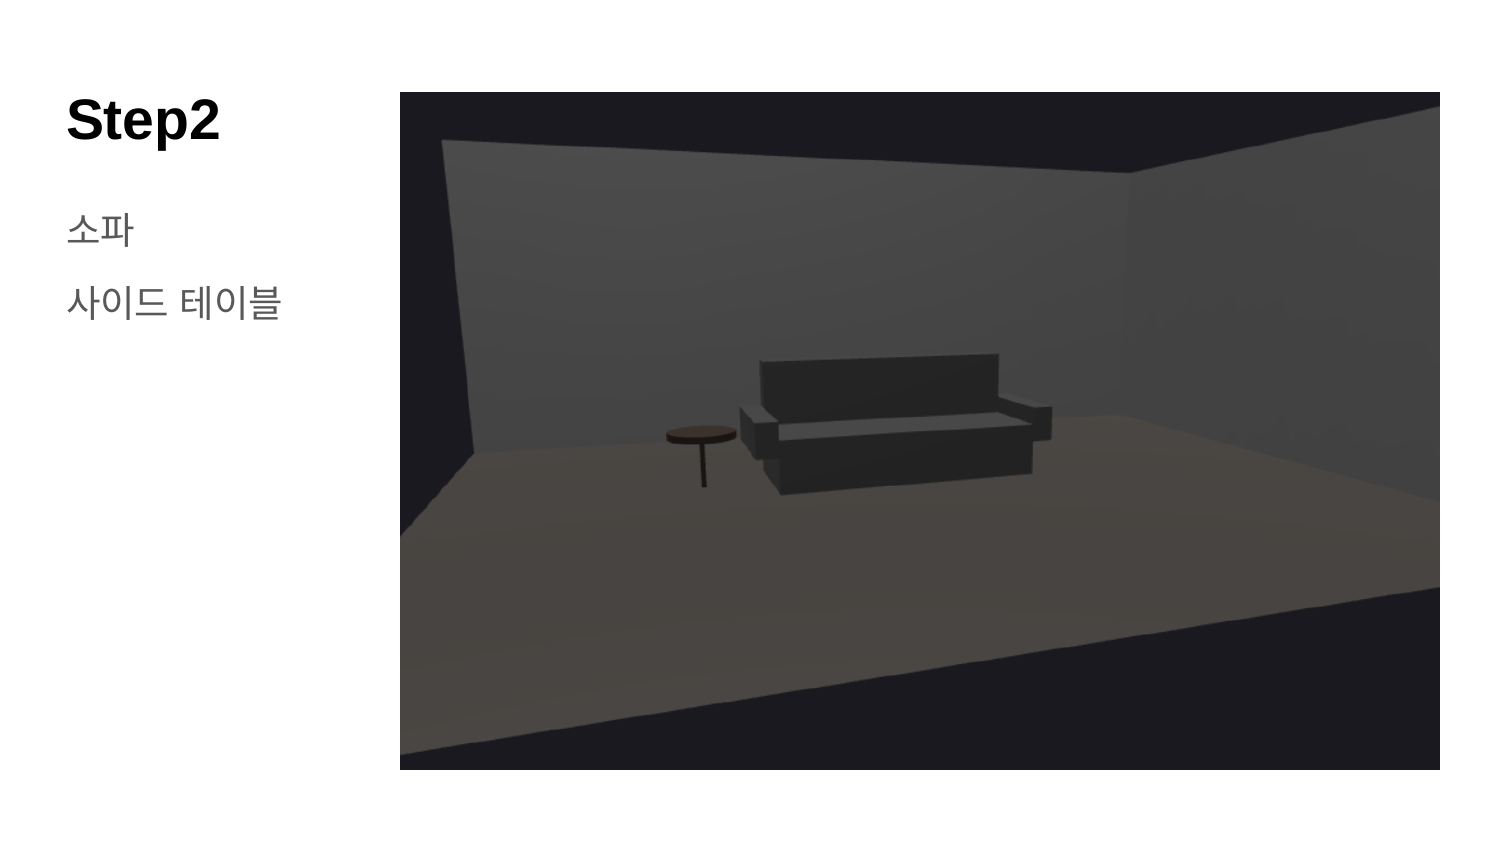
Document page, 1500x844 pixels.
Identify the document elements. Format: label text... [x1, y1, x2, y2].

list 소파 사이드 테이블 [51, 189, 394, 750]
picture [399, 92, 1440, 770]
list 소파 사이드 테이블 [1443, 189, 1449, 750]
title Step2 [51, 72, 1449, 167]
